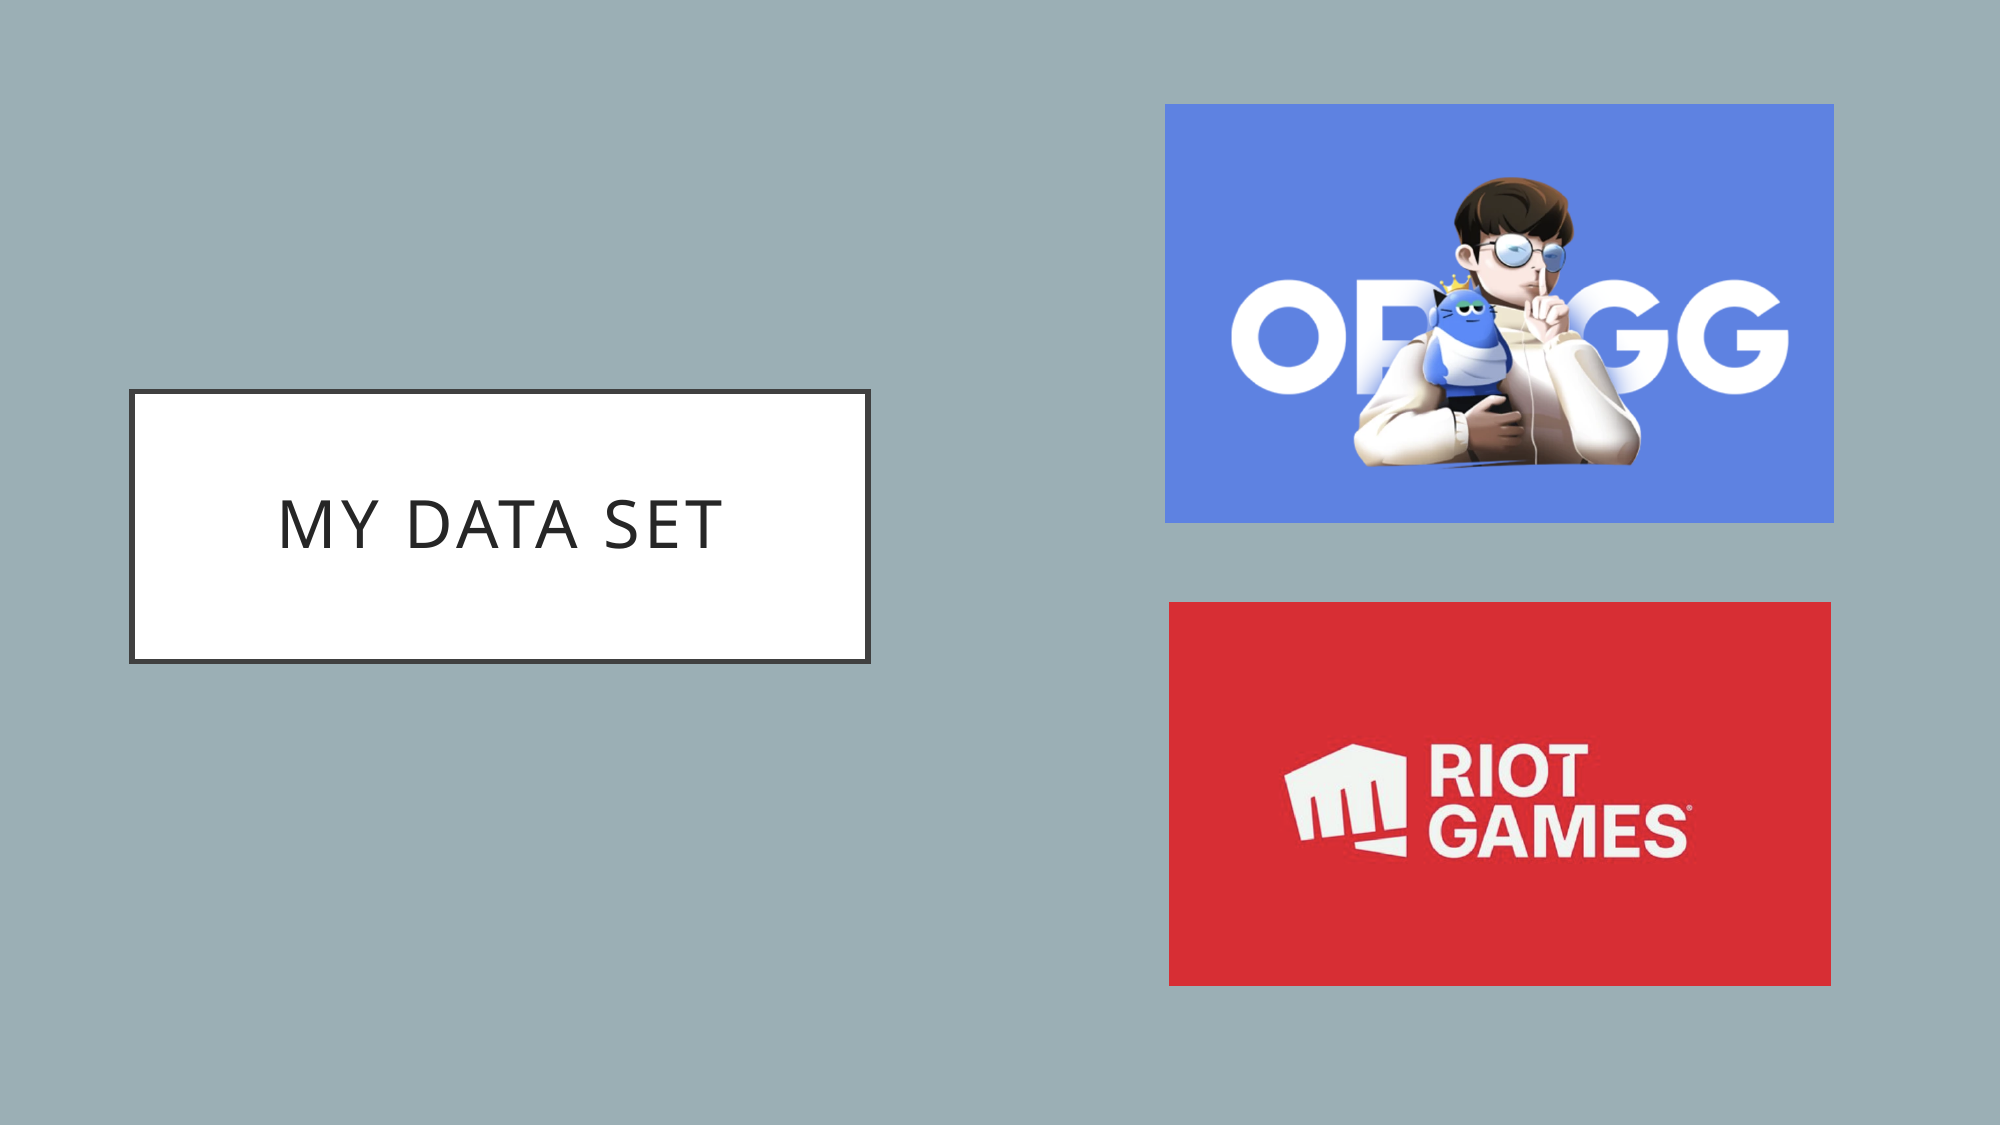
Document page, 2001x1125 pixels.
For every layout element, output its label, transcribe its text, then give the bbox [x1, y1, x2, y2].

picture [1165, 104, 1834, 523]
picture [1169, 602, 1831, 986]
title My Data Set [129, 389, 871, 664]
